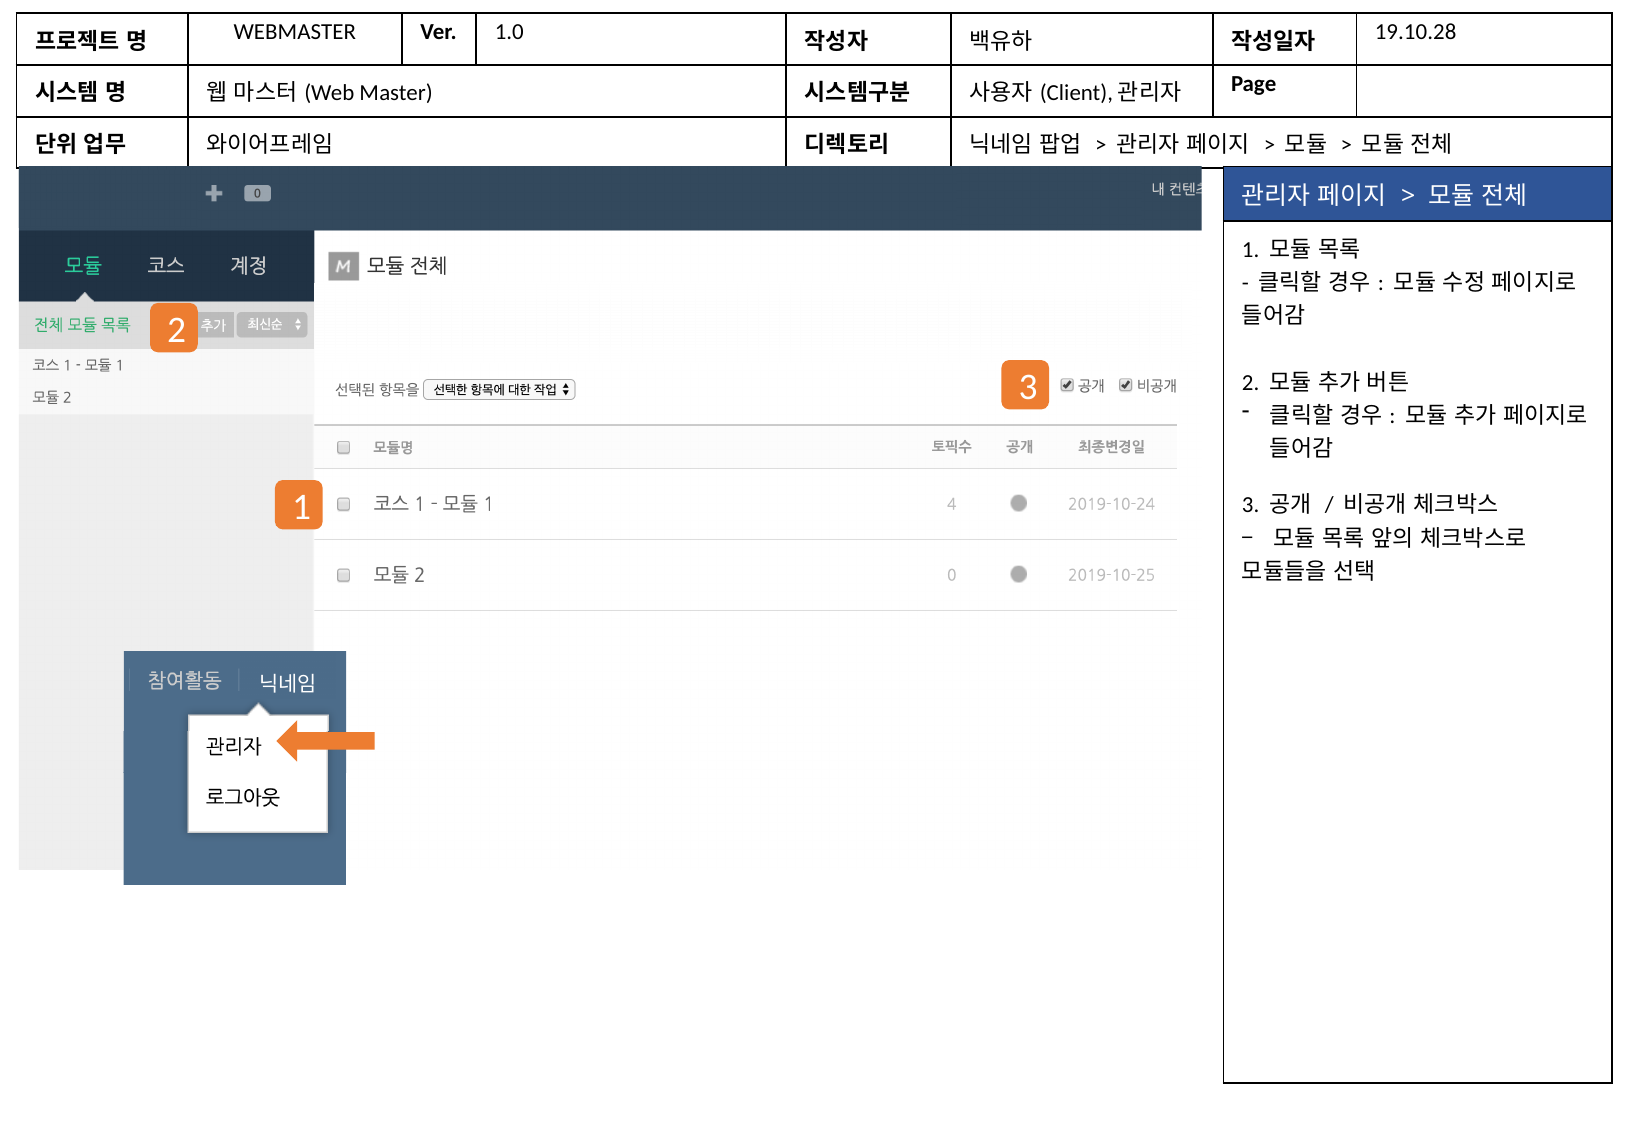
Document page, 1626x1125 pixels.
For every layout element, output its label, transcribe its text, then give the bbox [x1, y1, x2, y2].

table_header 관리자 페이지 > 모듈 전체 [1224, 167, 1611, 220]
table_cell 1. 모듈 목록 - 클릭할 경우: 모듈 수정 페이지로 들어감 2. 모듈 추가 버튼 클릭할 경우: 모듈 추가 페이지로 들어감 3. 공개 / 비공개 체크박스 – 모듈 목록 앞의 체크박스로 모듈들을 선택 [1224, 222, 1611, 1082]
table_header 작성일자 [1214, 14, 1356, 64]
table_header 1.0 [477, 14, 785, 64]
table_cell 닉네임 팝업 > 관리자 페이지 > 모듈 > 모듈 전체 [952, 118, 1611, 167]
table_cell 사용자(Client),관리자 [952, 66, 1212, 116]
table_cell Page [1214, 66, 1356, 116]
table_header Ver. [403, 14, 475, 64]
table_cell 단위 업무 [17, 118, 187, 167]
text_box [123, 646, 379, 885]
table_cell 디렉토리 [787, 118, 950, 166]
table_cell 시스템구분 [787, 66, 950, 116]
table_header 19.10.28 [1357, 14, 1611, 64]
table_header 백유하 [952, 14, 1212, 64]
table_header WEBMASTER [189, 14, 401, 64]
table_cell 시스템 명 [17, 66, 187, 116]
table_cell 웹 마스터(Web Master) [189, 66, 785, 116]
table_cell 와이어프레임 [189, 118, 785, 166]
table_cell [1357, 66, 1611, 116]
table_header 작성자 [787, 14, 950, 64]
table_header 프로젝트 명 [17, 14, 187, 64]
picture [18, 166, 1202, 870]
